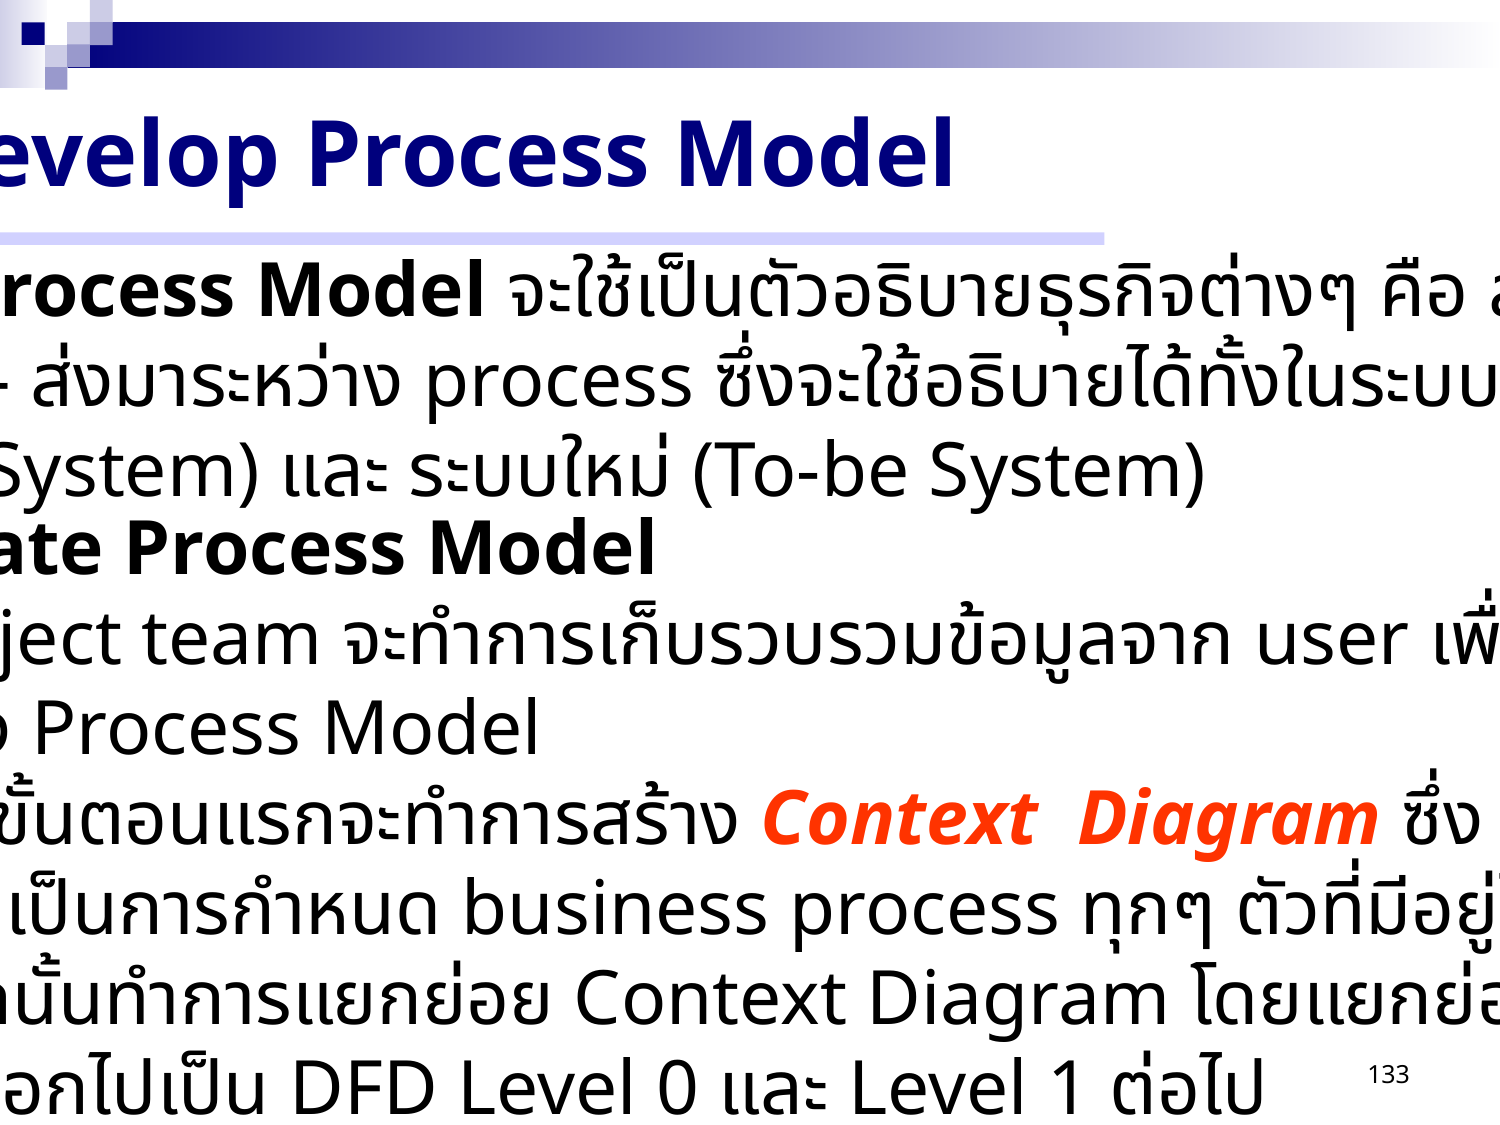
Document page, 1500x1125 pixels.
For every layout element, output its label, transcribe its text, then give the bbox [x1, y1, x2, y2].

text_box Develop Process Model [0, 87, 973, 213]
text_box Create Process Model Project team จะทำการเก็บรวบรวมข้อมูลจาก user เพื่อที่จะใช้ ในการสร้าง Process Model โดยขั้นตอนแรกจะทำการสร้าง Context Diagram ซึ่ง context Diagram เป็นการกำหนด business process ทุกๆ ตัวที่มีอยู่ในระบบ จากนั้นทำการแยกย่อย Context Diagram โดยแยกย่อย process ของระบบออกไปเป็น DFD Level 0 และ Level 1 ต่อไป [0, 492, 1500, 1125]
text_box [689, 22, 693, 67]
text_box Process Model จะใช้เป็นตัวอธิบายธุรกิจต่างๆ คือ สนใจข้อมูล ที่ส่งไป– ส่งมาระหว่าง process ซึ่งจะใช้อธิบายได้ทั้งในระบบปัจจุบัน (As-is System) และ ระบบใหม่ (To-be System) [0, 233, 1500, 492]
